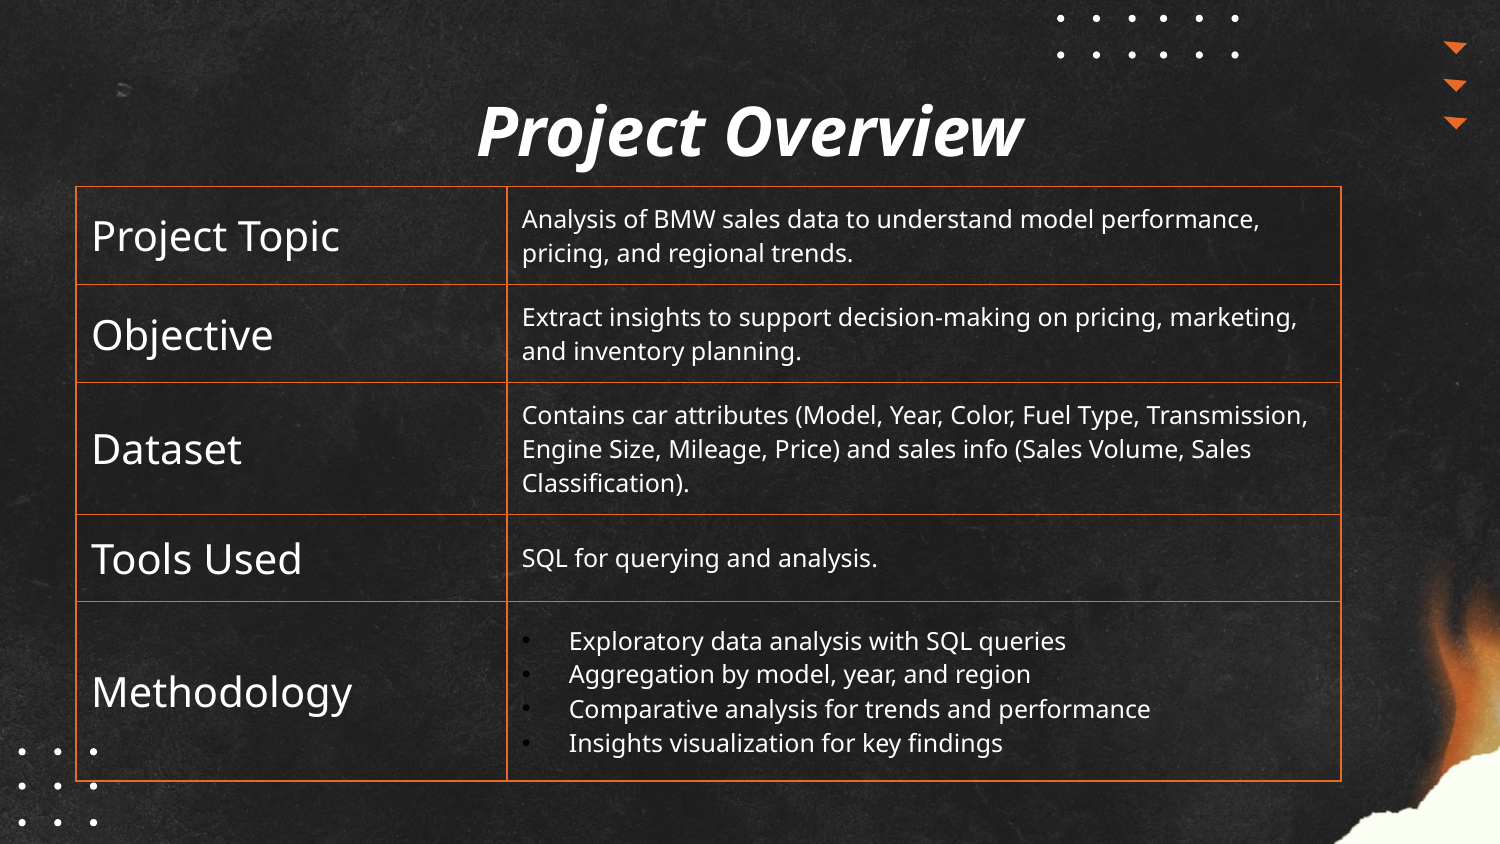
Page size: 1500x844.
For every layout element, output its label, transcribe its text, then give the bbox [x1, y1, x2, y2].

table_cell Exploratory data analysis with SQL queries Aggregation by model, year, and region Comparative analysis for trends and performance Insights visualization for key findings [508, 602, 1340, 780]
table_cell Contains car attributes (Model, Year, Color, Fuel Type, Transmission, Engine Size, Mileage, Price) and sales info (Sales Volume, Sales Classification). [508, 383, 1340, 514]
title Project Overview [118, 72, 1382, 167]
table_cell Extract insights to support decision-making on pricing, marketing, and inventory planning. [508, 285, 1340, 382]
table_cell Dataset [77, 383, 506, 514]
picture [1129, 514, 1500, 844]
table_cell SQL for querying and analysis. [508, 515, 1340, 601]
table_cell Objective [77, 285, 506, 382]
table_cell Tools Used [77, 515, 506, 601]
table_header Project Topic [77, 187, 506, 284]
table_header Analysis of BMW sales data to understand model performance, pricing, and regional trends. [508, 187, 1340, 284]
table_cell Methodology [77, 602, 506, 780]
